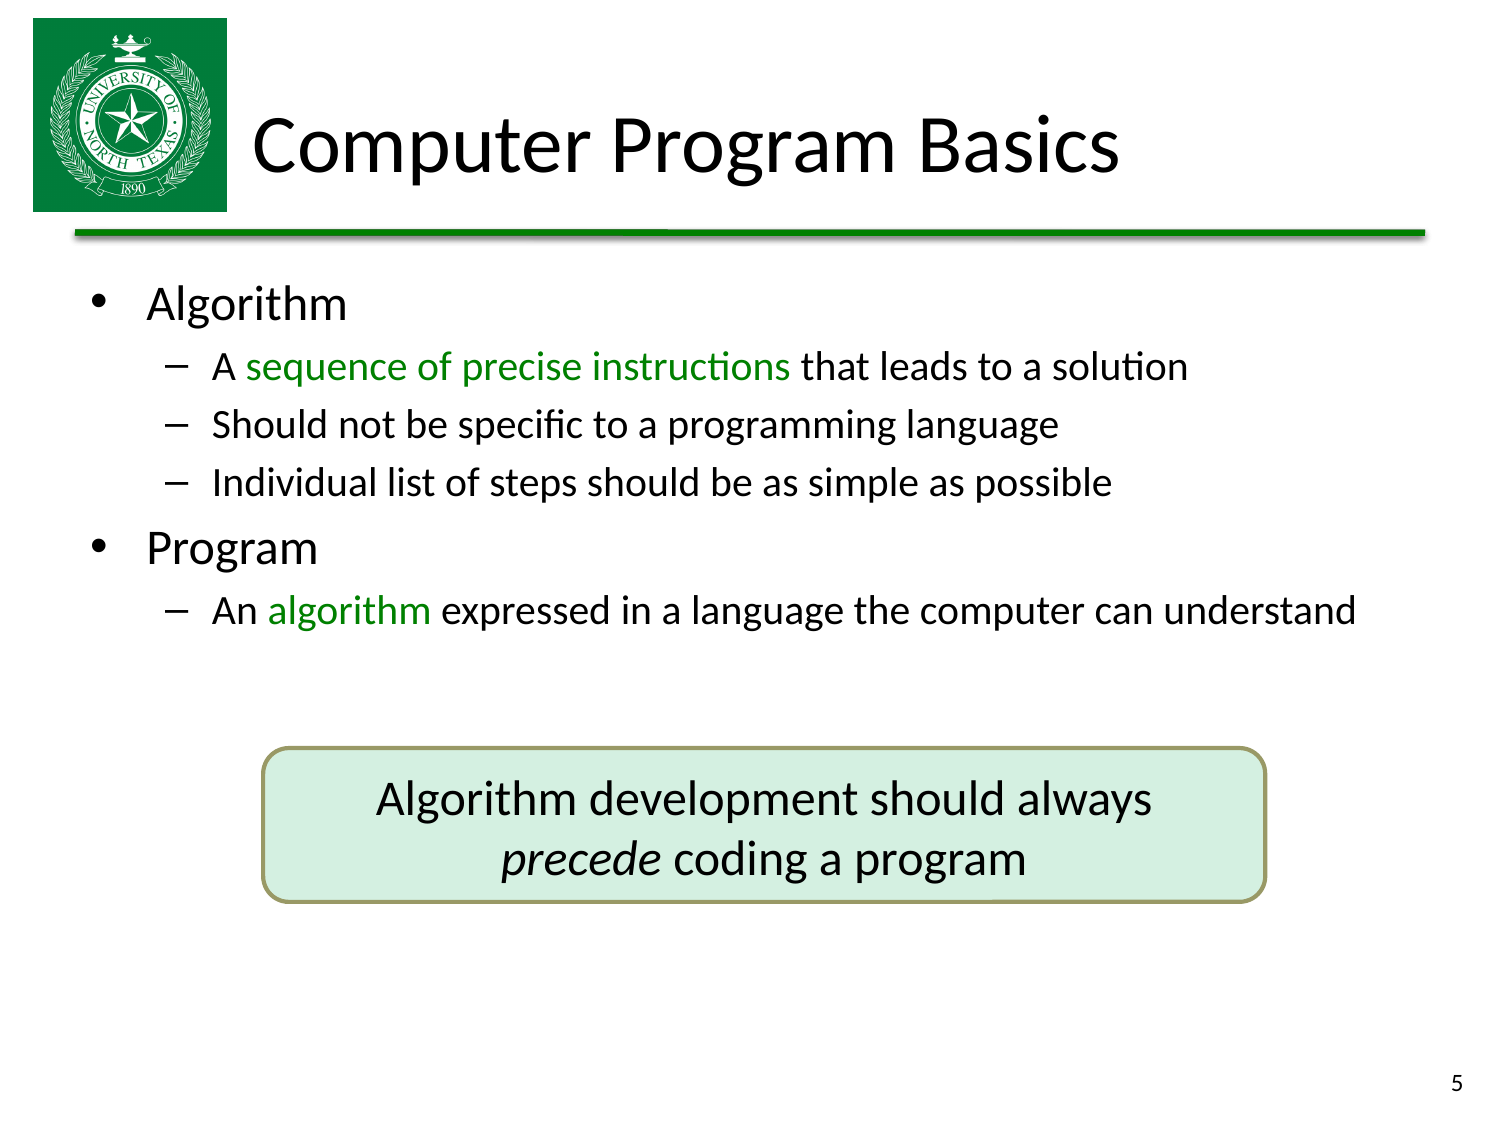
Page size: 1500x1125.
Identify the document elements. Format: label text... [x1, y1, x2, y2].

list Algorithm A sequence of precise instructions that leads to a solution Should not be specific to a programming language Individual list of steps should be as simple as possible Program An algorithm expressed in a language the computer can understand [75, 262, 1425, 1052]
picture [33, 17, 228, 212]
text_box Algorithm development should always precede coding a program [261, 745, 1268, 904]
title Computer Program Basics [237, 45, 1479, 233]
slide_number 5 [1418, 1051, 1479, 1112]
